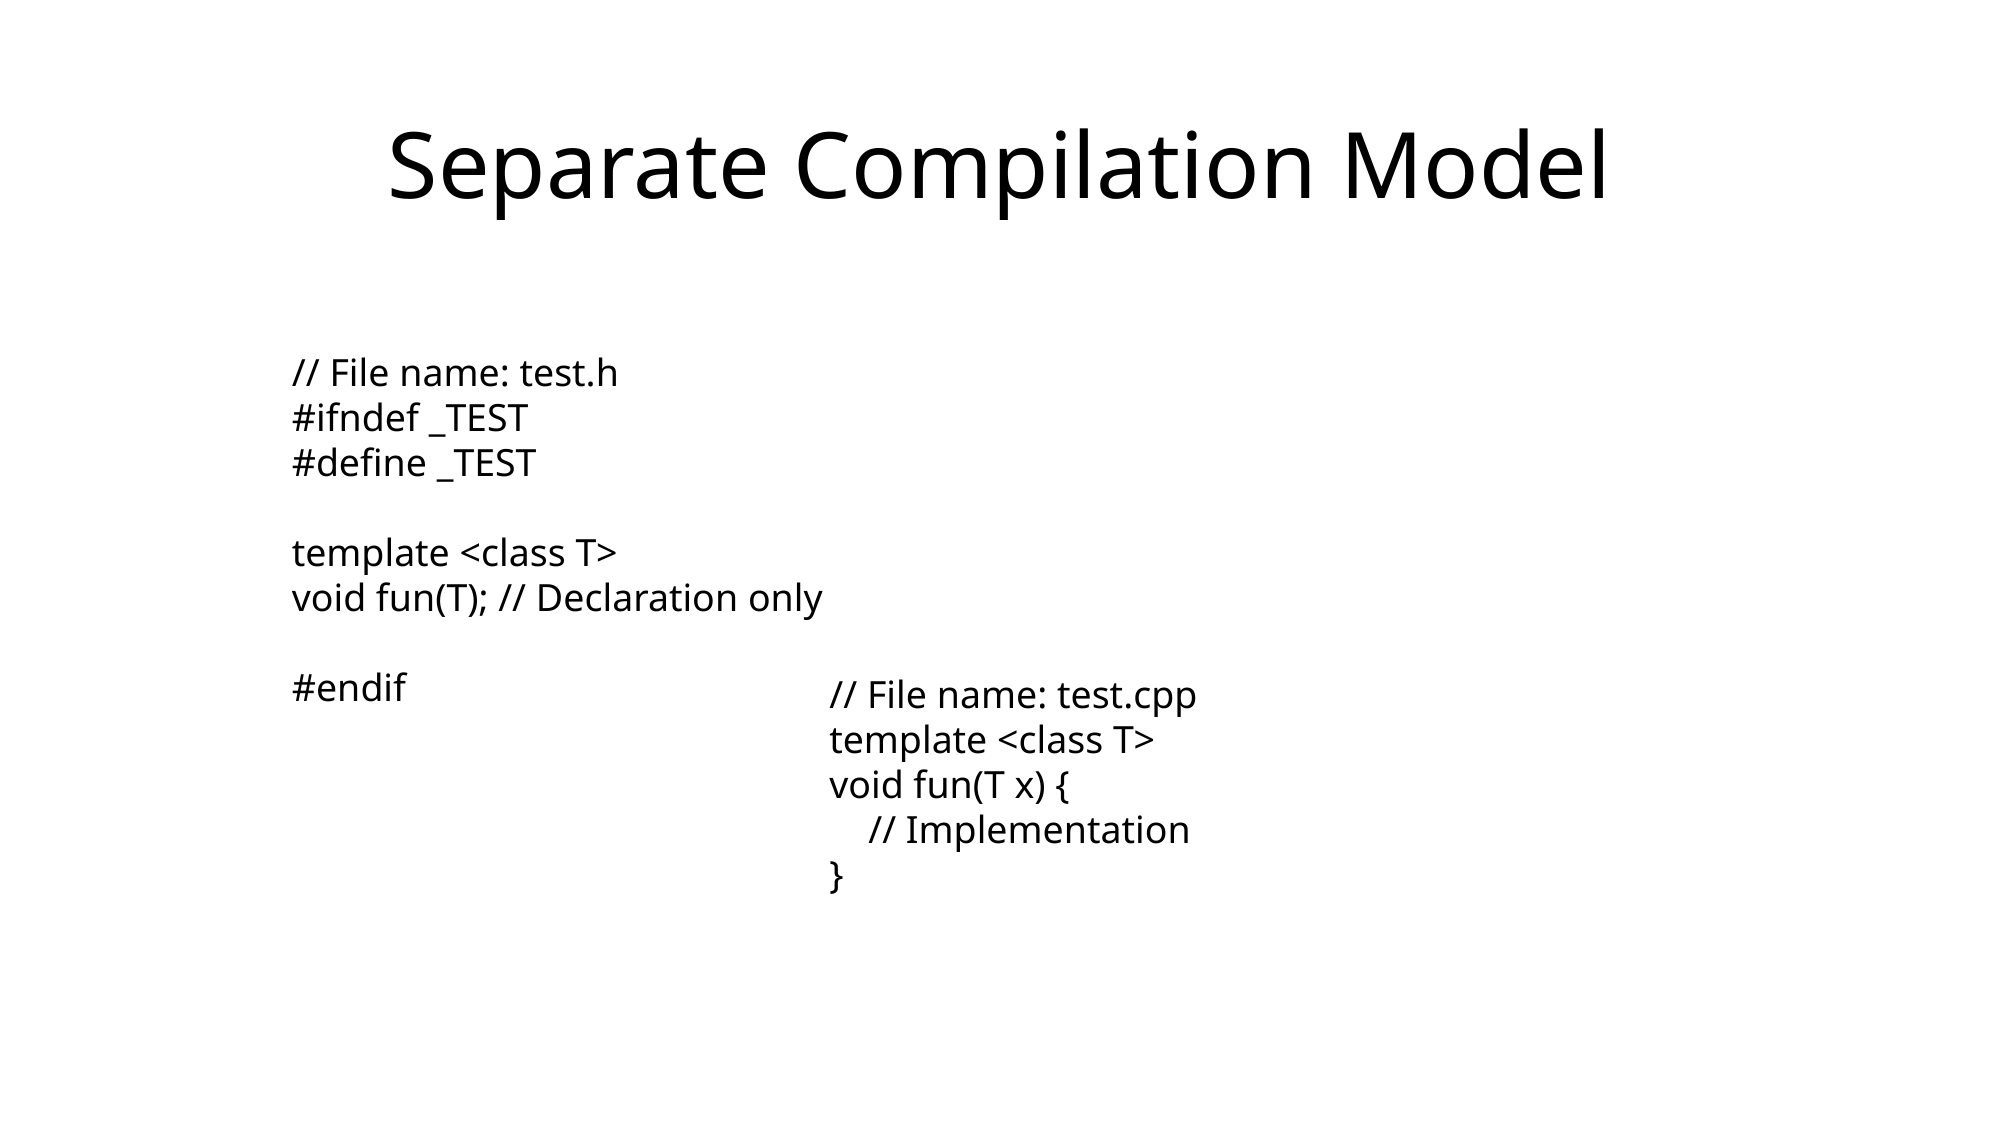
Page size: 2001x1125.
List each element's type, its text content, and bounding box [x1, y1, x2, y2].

title Separate Compilation Model [137, 59, 1863, 278]
text_box // File name: test.h #ifndef _TEST #define _TEST template <class T> void fun(T); // Declaration only #endif [277, 341, 1278, 717]
text_box // File name: test.cpp template <class T> void fun(T x) { // Implementation } [814, 663, 1815, 904]
